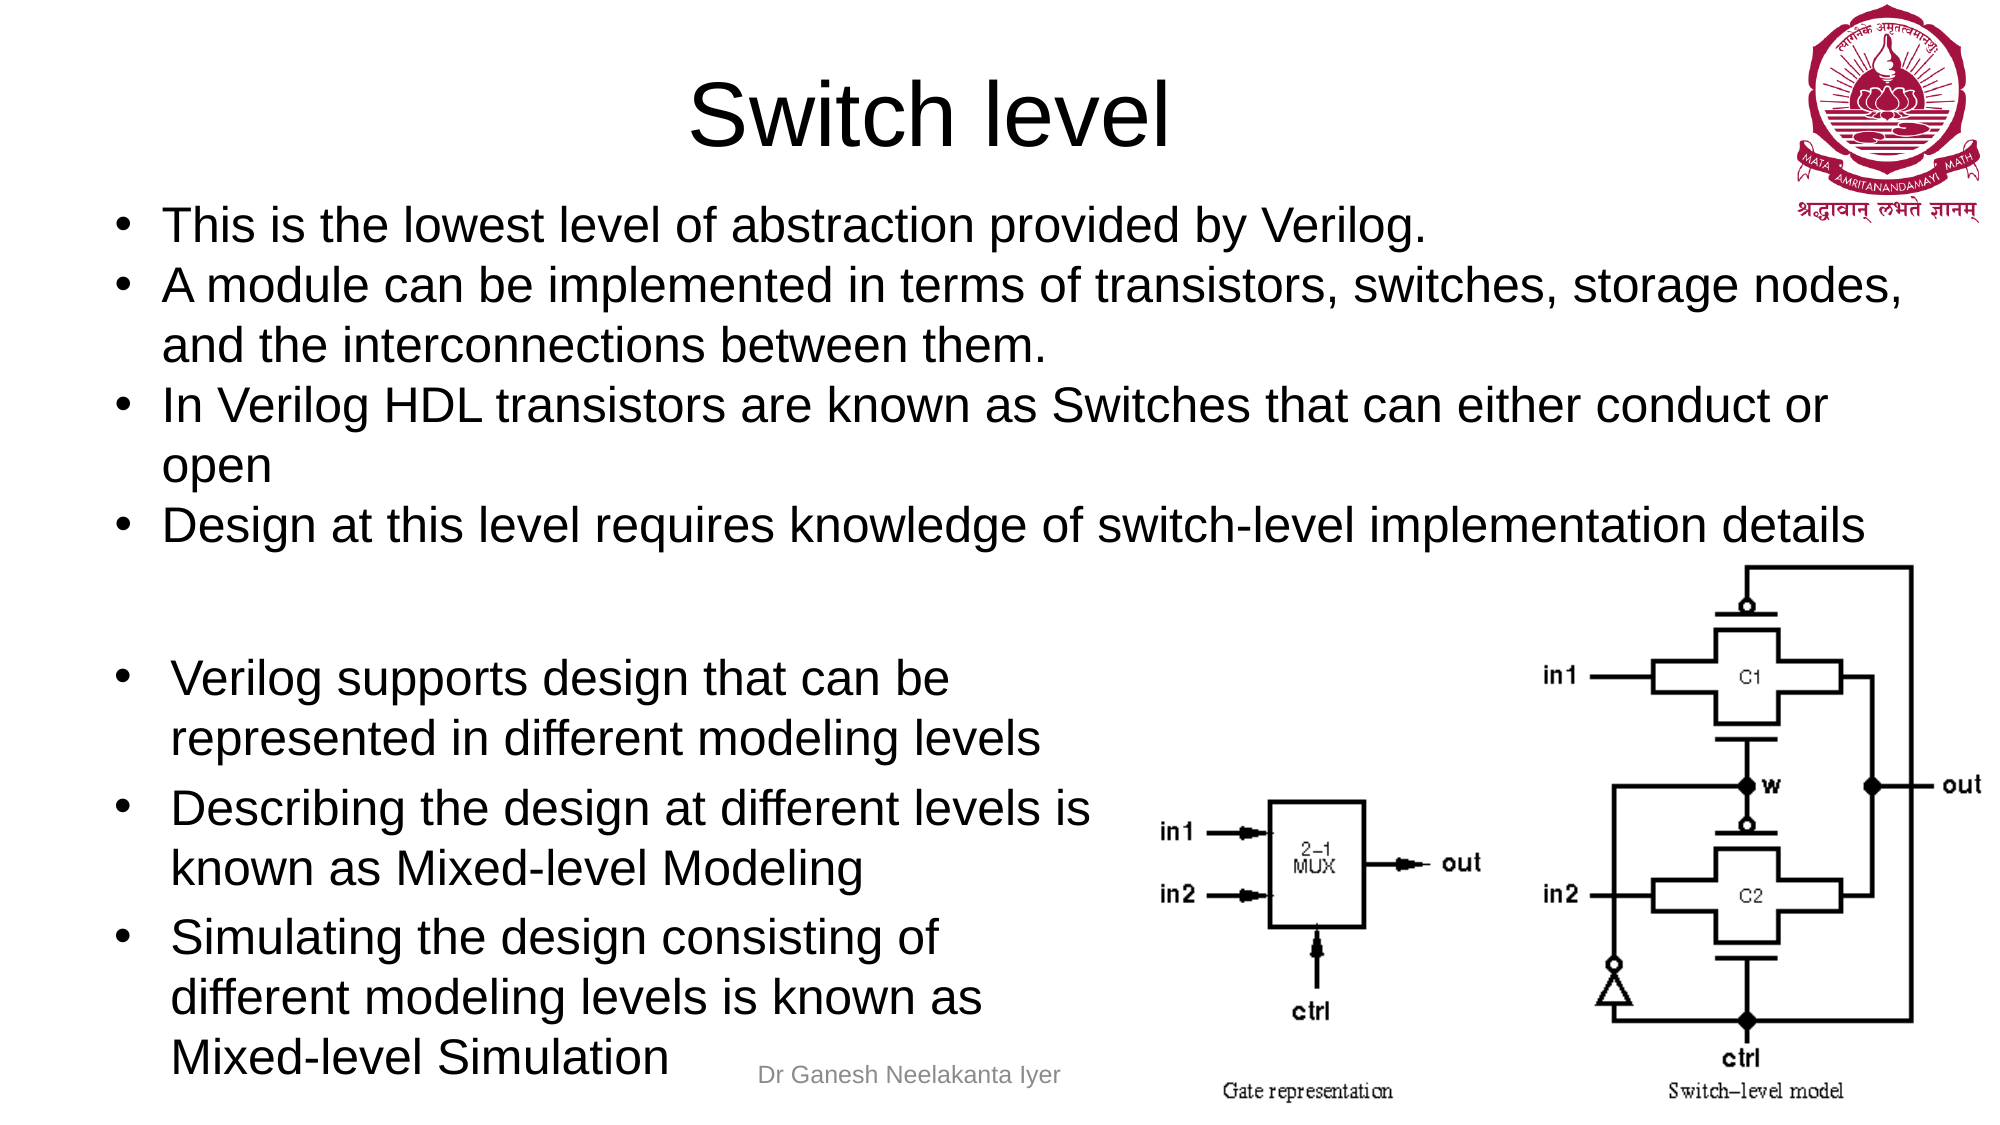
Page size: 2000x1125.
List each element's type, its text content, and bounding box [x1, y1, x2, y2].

text_box This is the lowest level of abstraction provided by Verilog. A module can be implemented in terms of transistors, switches, storage nodes, and the interconnections between them. In Verilog HDL transistors are known as Switches that can either conduct or open Design at this level requires knowledge of switch-level implementation details [99, 185, 1963, 681]
picture [1146, 544, 2000, 1125]
picture [1776, 1, 2000, 225]
footer Dr Ganesh Neelakanta Iyer [593, 1043, 1146, 1104]
list Verilog supports design that can be represented in different modeling levels Describing the design at different levels is known as Mixed-level Modeling Simulating the design consisting of different modeling levels is known as Mixed-level Simulation [99, 681, 1138, 1125]
title Switch level [99, 15, 1762, 185]
